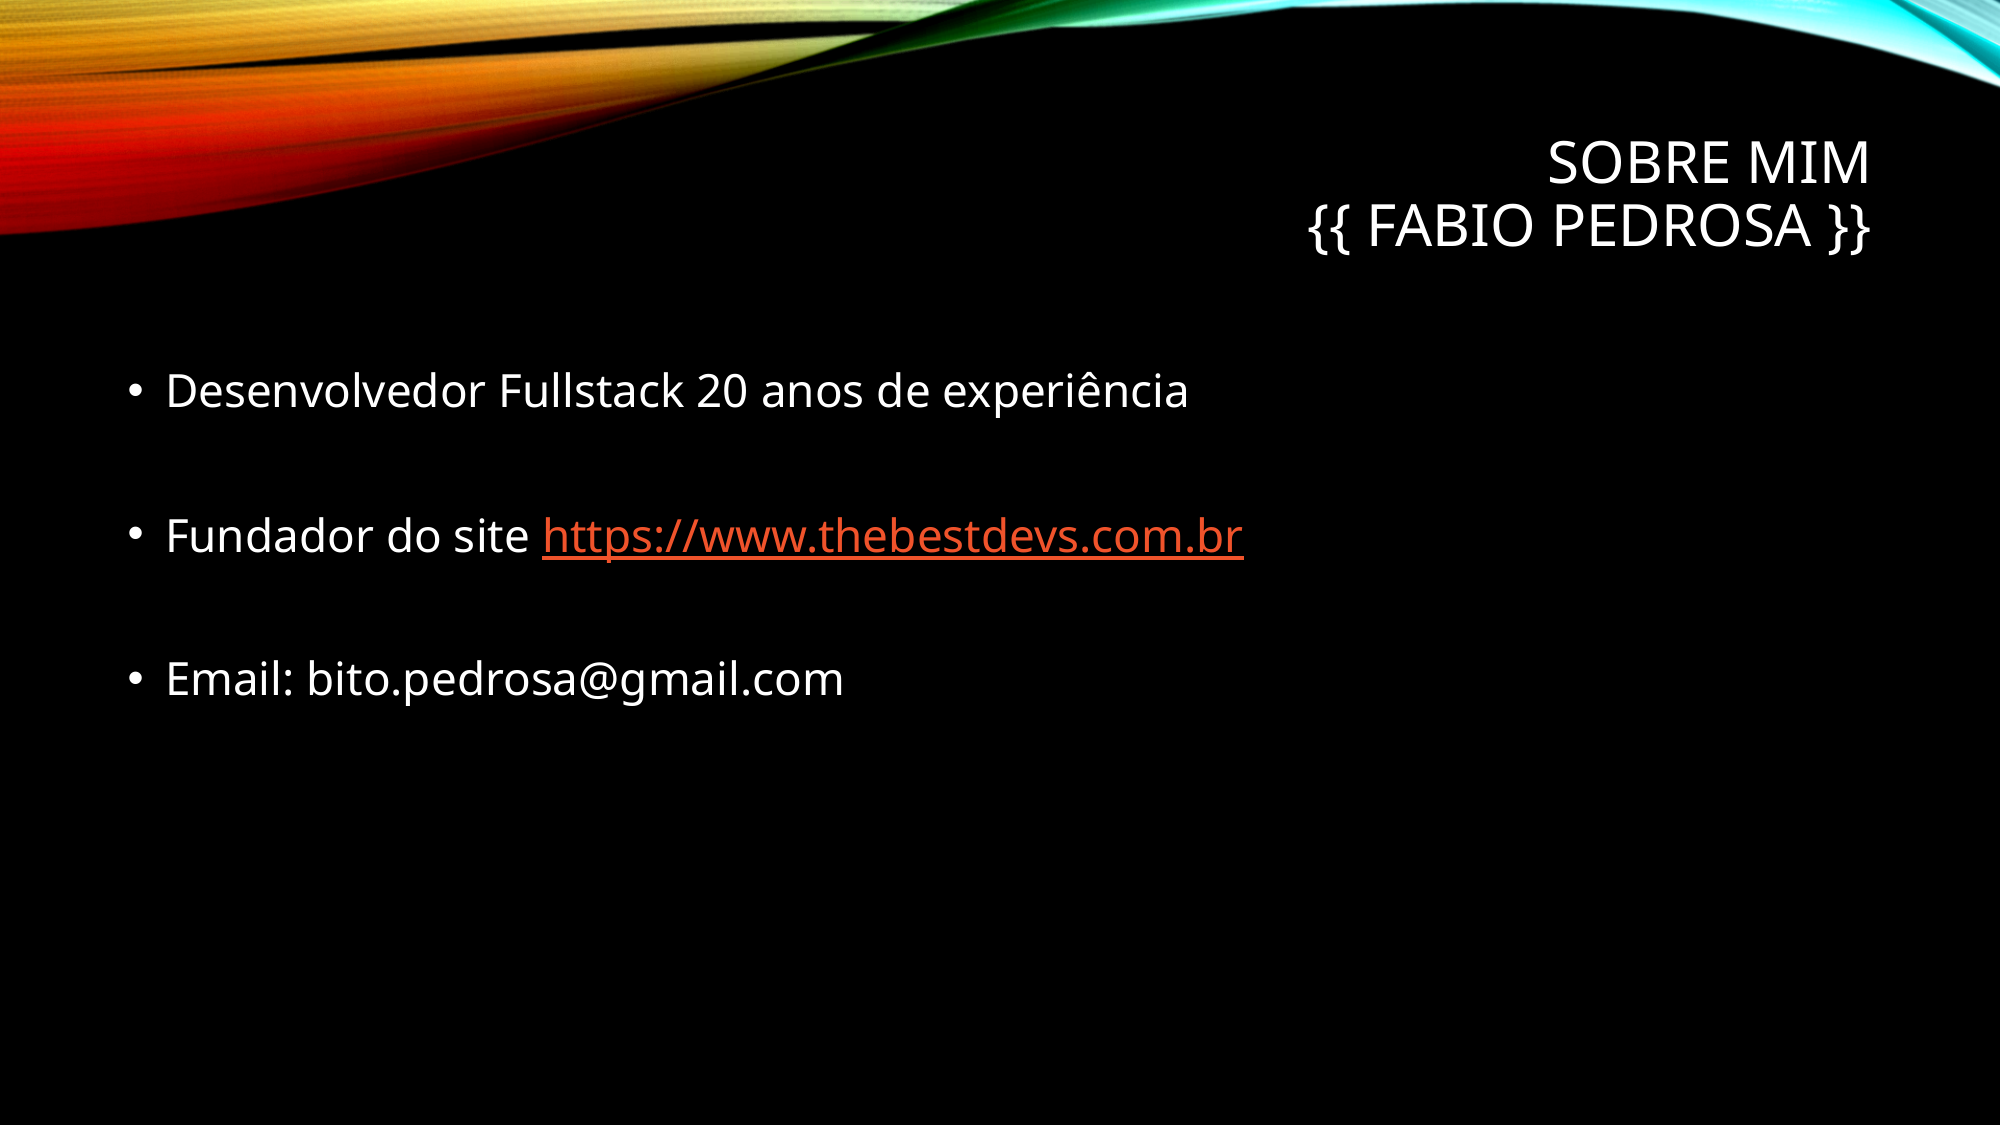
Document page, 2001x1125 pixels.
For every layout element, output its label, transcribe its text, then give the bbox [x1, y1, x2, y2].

title Sobre mim {{ Fabio Pedrosa }} [474, 125, 1888, 338]
list Desenvolvedor Fullstack 20 anos de experiência Fundador do site https://www.thebestdevs.com.br Email: bito.pedrosa@gmail.com [112, 360, 1888, 1021]
picture [0, 0, 2000, 237]
